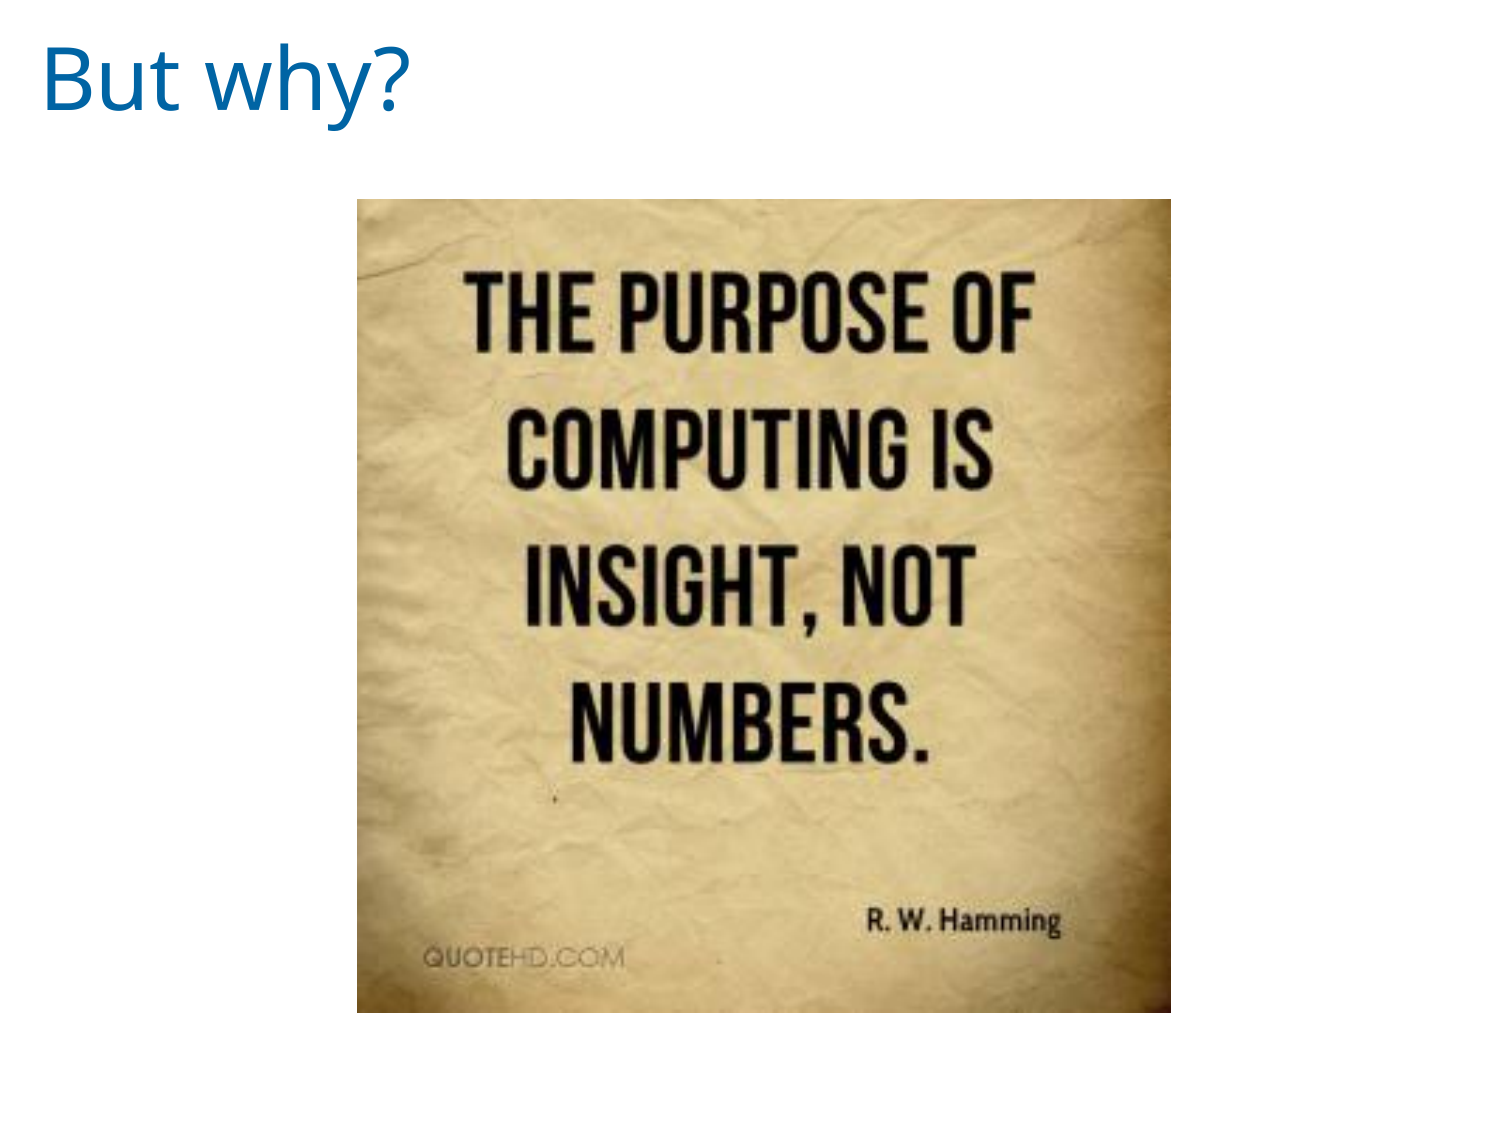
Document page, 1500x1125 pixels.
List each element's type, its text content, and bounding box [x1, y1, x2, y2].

title But why? [24, 56, 1496, 145]
picture [357, 199, 1171, 1013]
